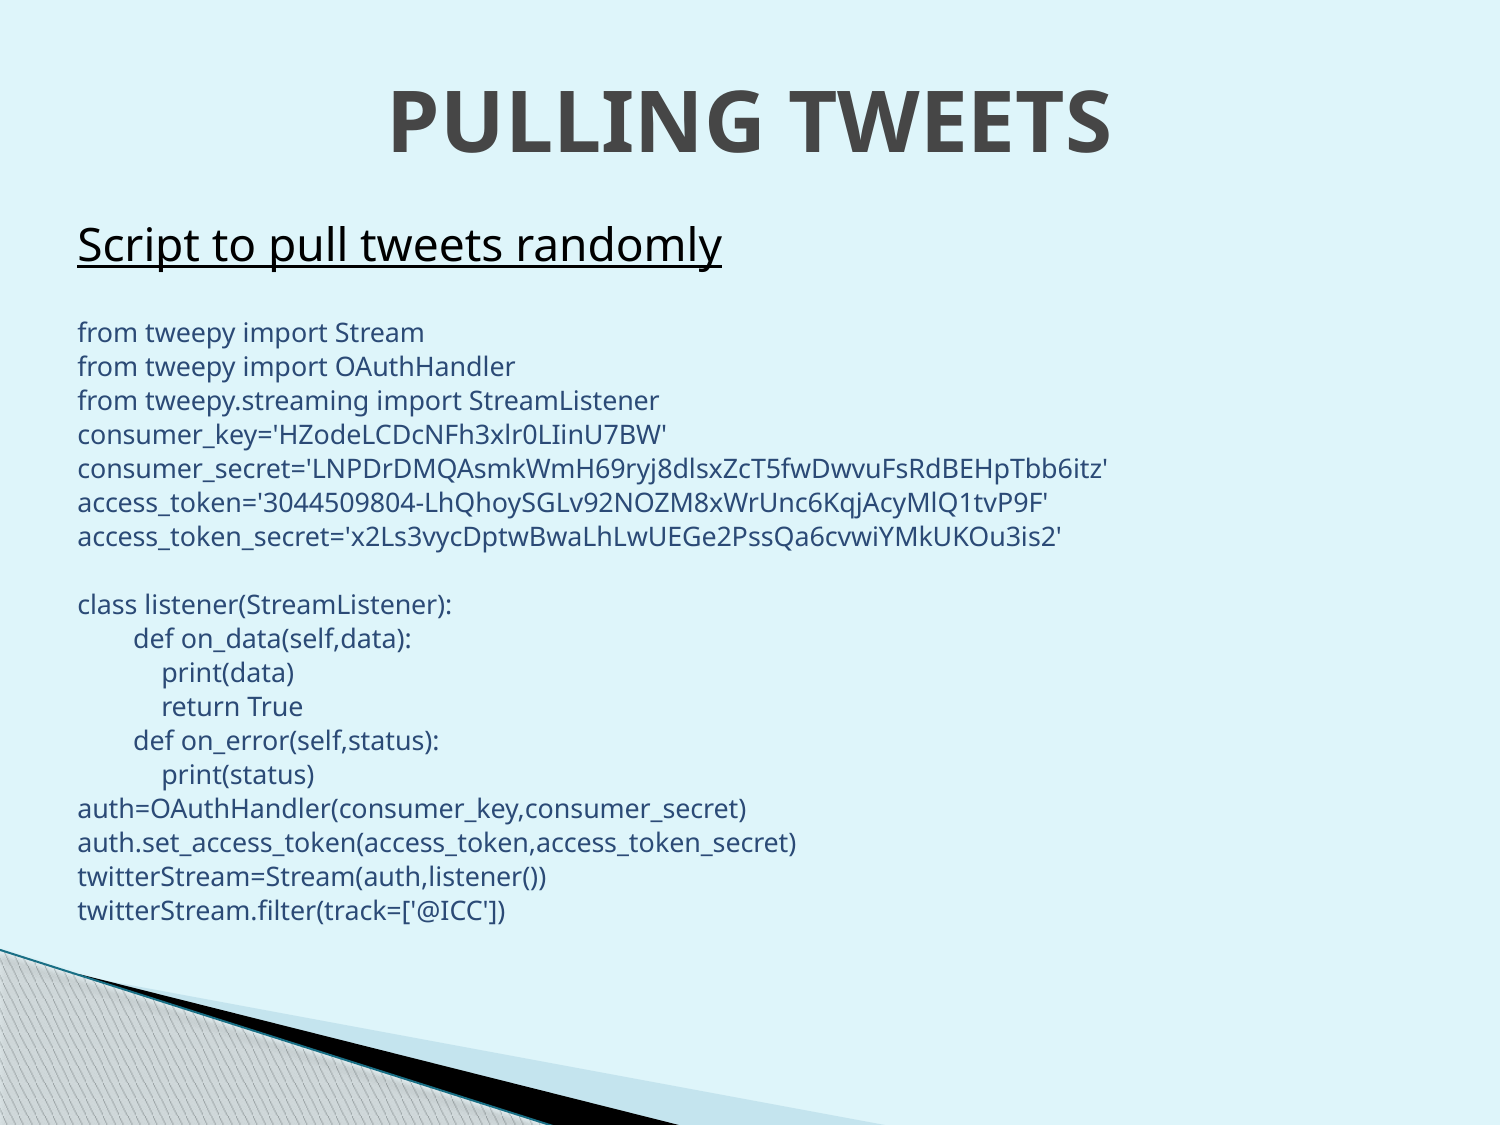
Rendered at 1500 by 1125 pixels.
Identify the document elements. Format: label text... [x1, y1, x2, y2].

list Script to pull tweets randomly from tweepy import Stream from tweepy import OAuthHandler from tweepy.streaming import StreamListener consumer_key='HZodeLCDcNFh3xlr0LIinU7BW' consumer_secret='LNPDrDMQAsmkWmH69ryj8dlsxZcT5fwDwvuFsRdBEHpTbb6itz' access_token='3044509804-LhQhoySGLv92NOZM8xWrUnc6KqjAcyMlQ1tvP9F' access_token_secret='x2Ls3vycDptwBwaLhLwUEGe2PssQa6cvwiYMkUKOu3is2' class listener(StreamListener): def on_data(self,data): print(data) return True def on_error(self,status): print(status) auth=OAuthHandler(consumer_key,consumer_secret) auth.set_access_token(access_token,access_token_secret) twitterStream=Stream(auth,listener()) twitterStream.filter(track=['@ICC']) [62, 207, 1425, 950]
title PULLING TWEETS [75, 24, 1425, 213]
